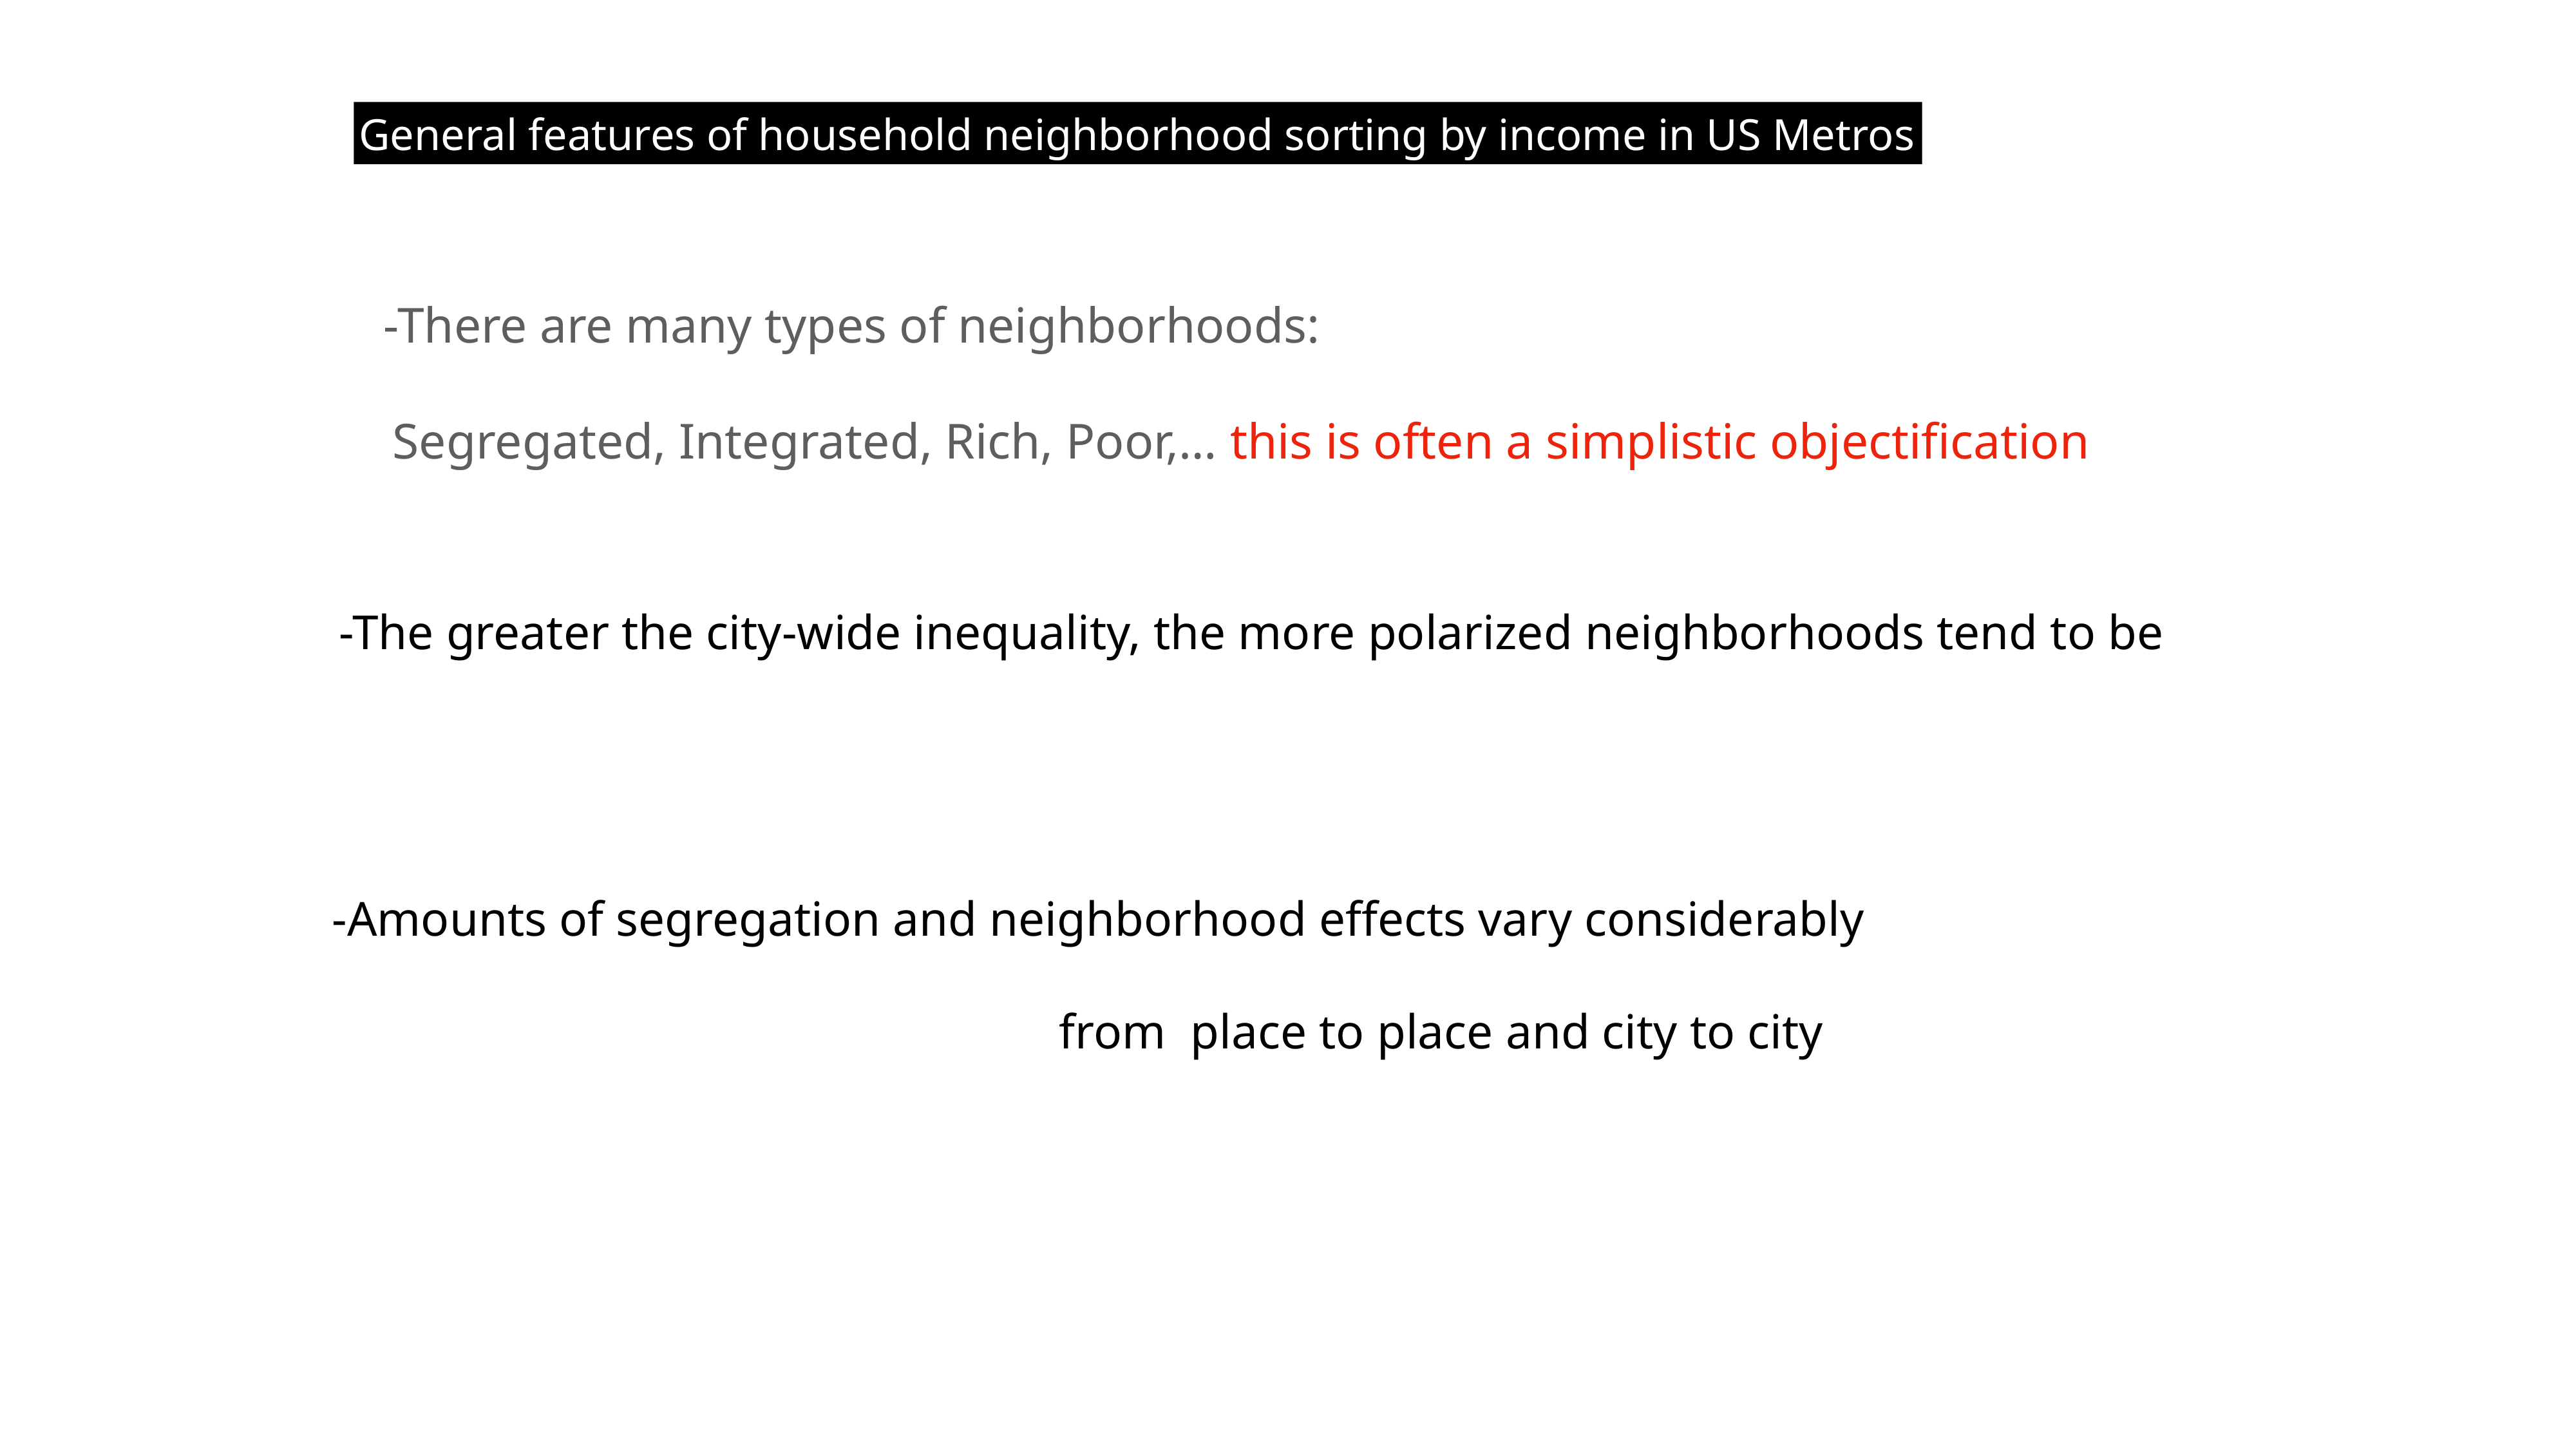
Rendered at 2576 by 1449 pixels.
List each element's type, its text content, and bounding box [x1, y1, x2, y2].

text_box -The greater the city-wide inequality, the more polarized neighborhoods tend to be [334, 597, 2171, 665]
text_box -There are many types of neighborhoods: Segregated, Integrated, Rich, Poor,… this is often a simplistic objectification [0, 289, 2096, 474]
text_box General features of household neighborhood sorting by income in US Metros [354, 102, 1922, 164]
text_box -Amounts of segregation and neighborhood effects vary considerably from place to place and city to city [327, 884, 1884, 1064]
